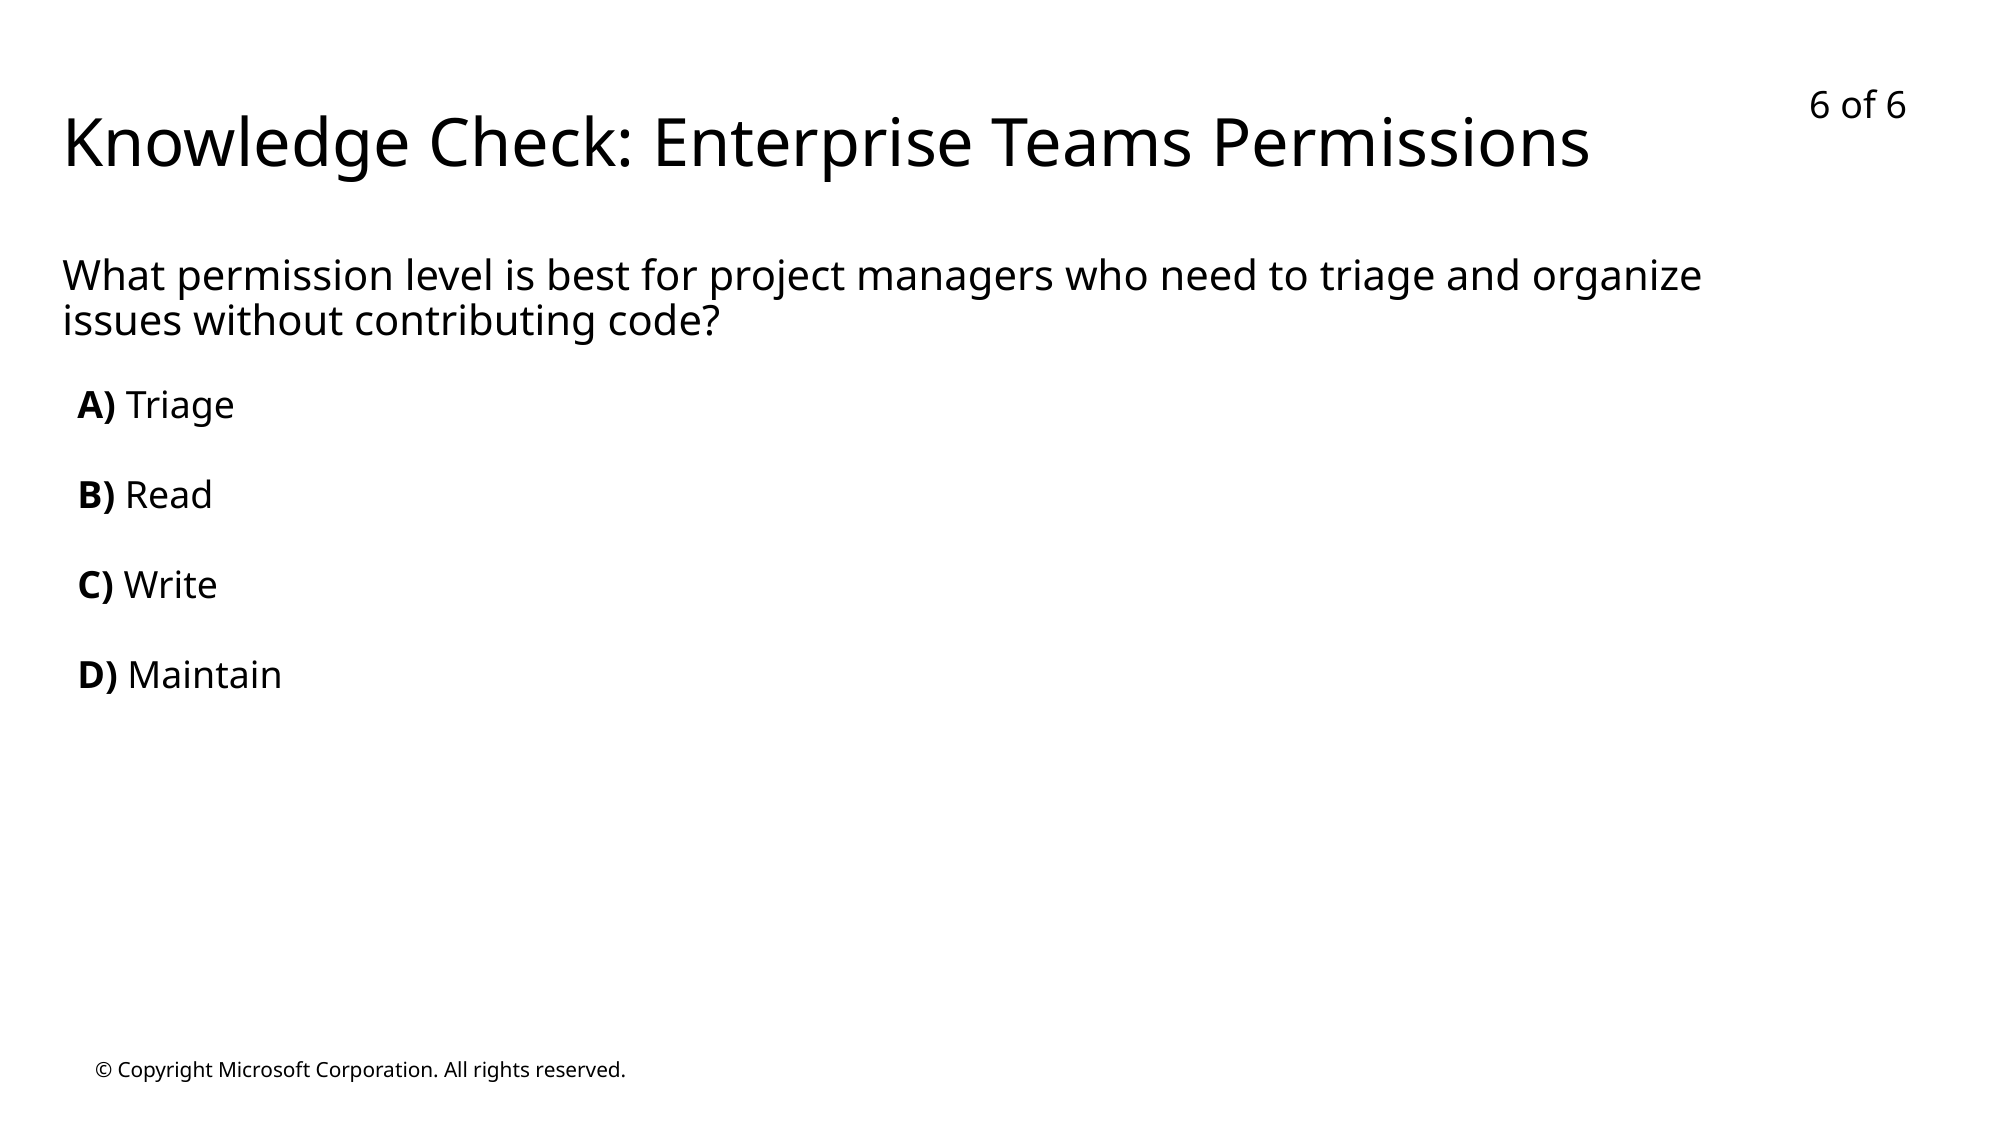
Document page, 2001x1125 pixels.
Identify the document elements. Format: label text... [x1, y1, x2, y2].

text_box A) Triage B) Read C) Write D) Maintain [62, 373, 1530, 704]
text_box What permission level is best for project managers who need to triage and organize issues without contributing code? [62, 254, 1752, 374]
text_box 6 of 6 [1794, 73, 1938, 134]
title Knowledge Check: Enterprise Teams Permissions [62, 108, 1816, 160]
text_box © Copyright Microsoft Corporation. All rights reserved. [95, 1053, 776, 1086]
